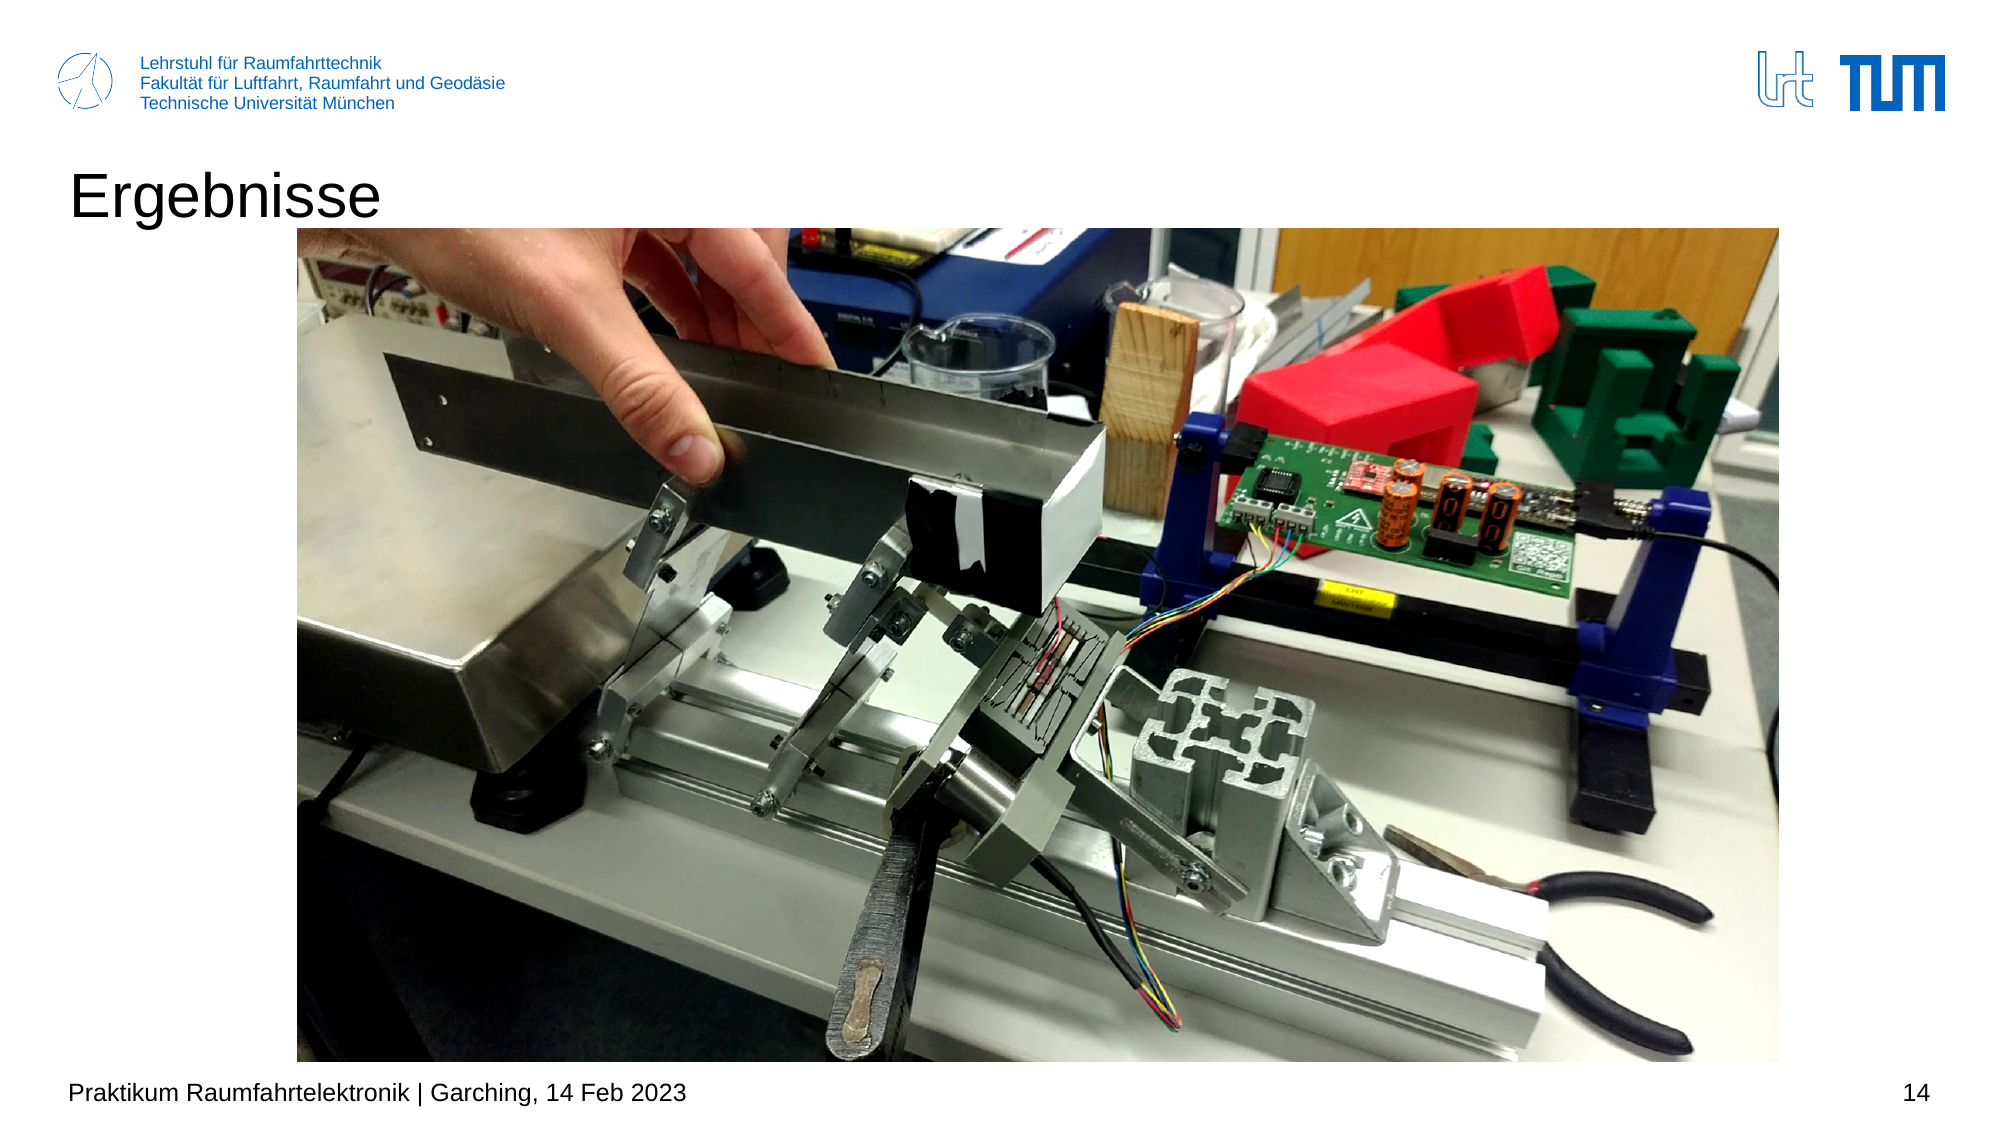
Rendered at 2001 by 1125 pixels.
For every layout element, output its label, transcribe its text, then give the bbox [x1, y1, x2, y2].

picture [1840, 55, 1945, 111]
footer Praktikum Raumfahrtelektronik | Garching, 14 Feb 2023 [68, 1061, 1482, 1122]
picture [55, 51, 114, 111]
picture [297, 228, 1780, 1063]
slide_number 14 [1482, 1061, 1931, 1122]
picture [1758, 51, 1813, 107]
title Ergebnisse [69, 162, 1932, 231]
